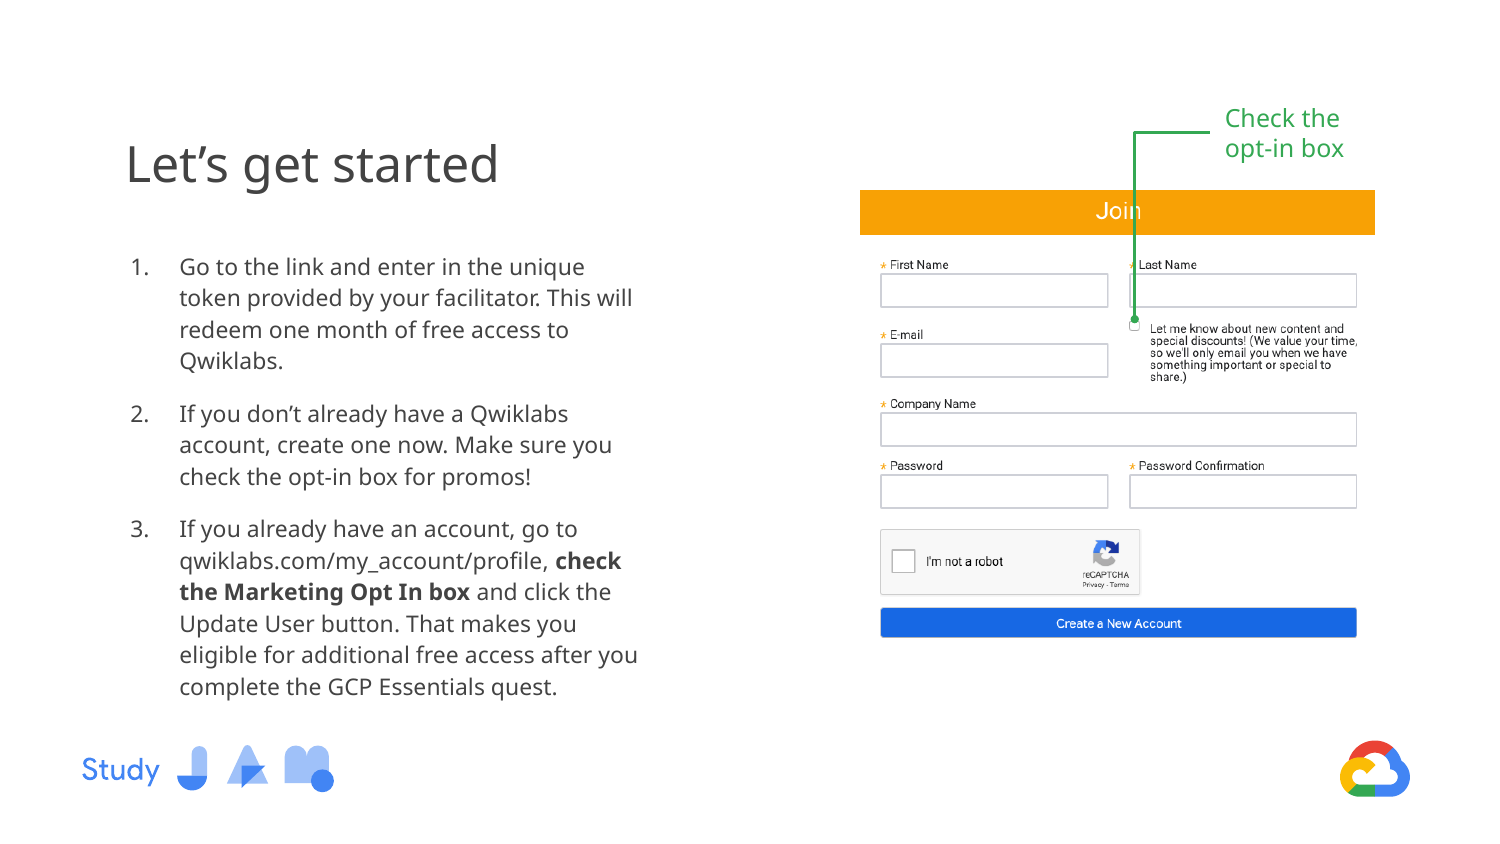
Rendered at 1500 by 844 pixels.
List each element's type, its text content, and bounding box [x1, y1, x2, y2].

picture [860, 190, 1376, 654]
title Check the opt-in box [1209, 92, 1375, 174]
list Go to the link and enter in the unique token provided by your facilitator. This will redeem one month of free access to Qwiklabs. If you don’t already have a Qwiklabs account, create one now. Make sure you check the opt-in box for promos! If you already have an account, go to qwiklabs.com/my_account/profile, check the Marketing Opt In box and click the Update User button. That makes you eligible for additional free access after you complete the GCP Essentials quest. [104, 248, 687, 711]
title Let’s get started [125, 132, 959, 191]
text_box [1134, 132, 1211, 320]
